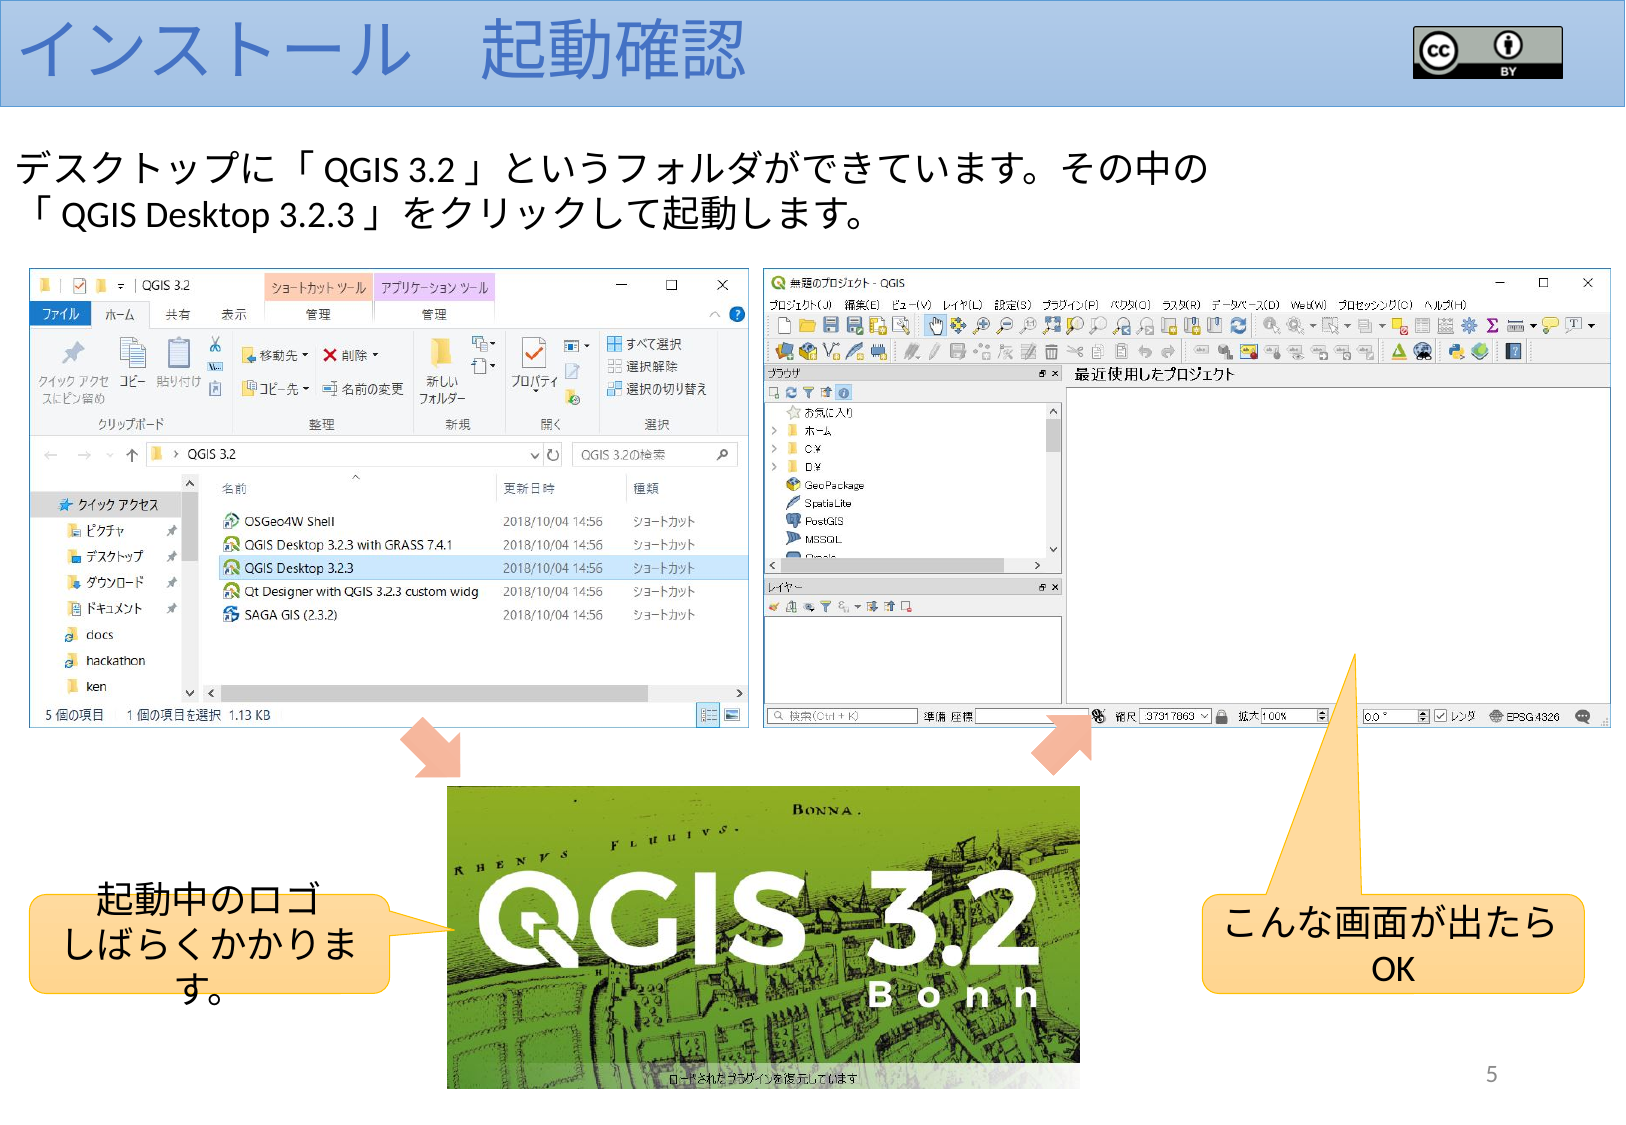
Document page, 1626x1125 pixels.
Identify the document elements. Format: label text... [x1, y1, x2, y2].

picture [1413, 26, 1563, 80]
picture [763, 268, 1611, 728]
text_box デスクトップに「QGIS 3.2」というフォルダができています。その中の 「QGIS Desktop 3.2.3」をクリックして起動します。 [0, 137, 1414, 243]
picture [447, 786, 1080, 1089]
text_box [1030, 728, 1092, 777]
text_box [399, 728, 461, 778]
title インストール 起動確認 [0, 0, 1625, 107]
text_box こんな画面が出たらOK [1201, 728, 1585, 995]
picture [29, 268, 749, 728]
text_box 起動中のロゴ しばらくかかります。 [28, 893, 447, 995]
slide_number 5 [1147, 1042, 1514, 1103]
